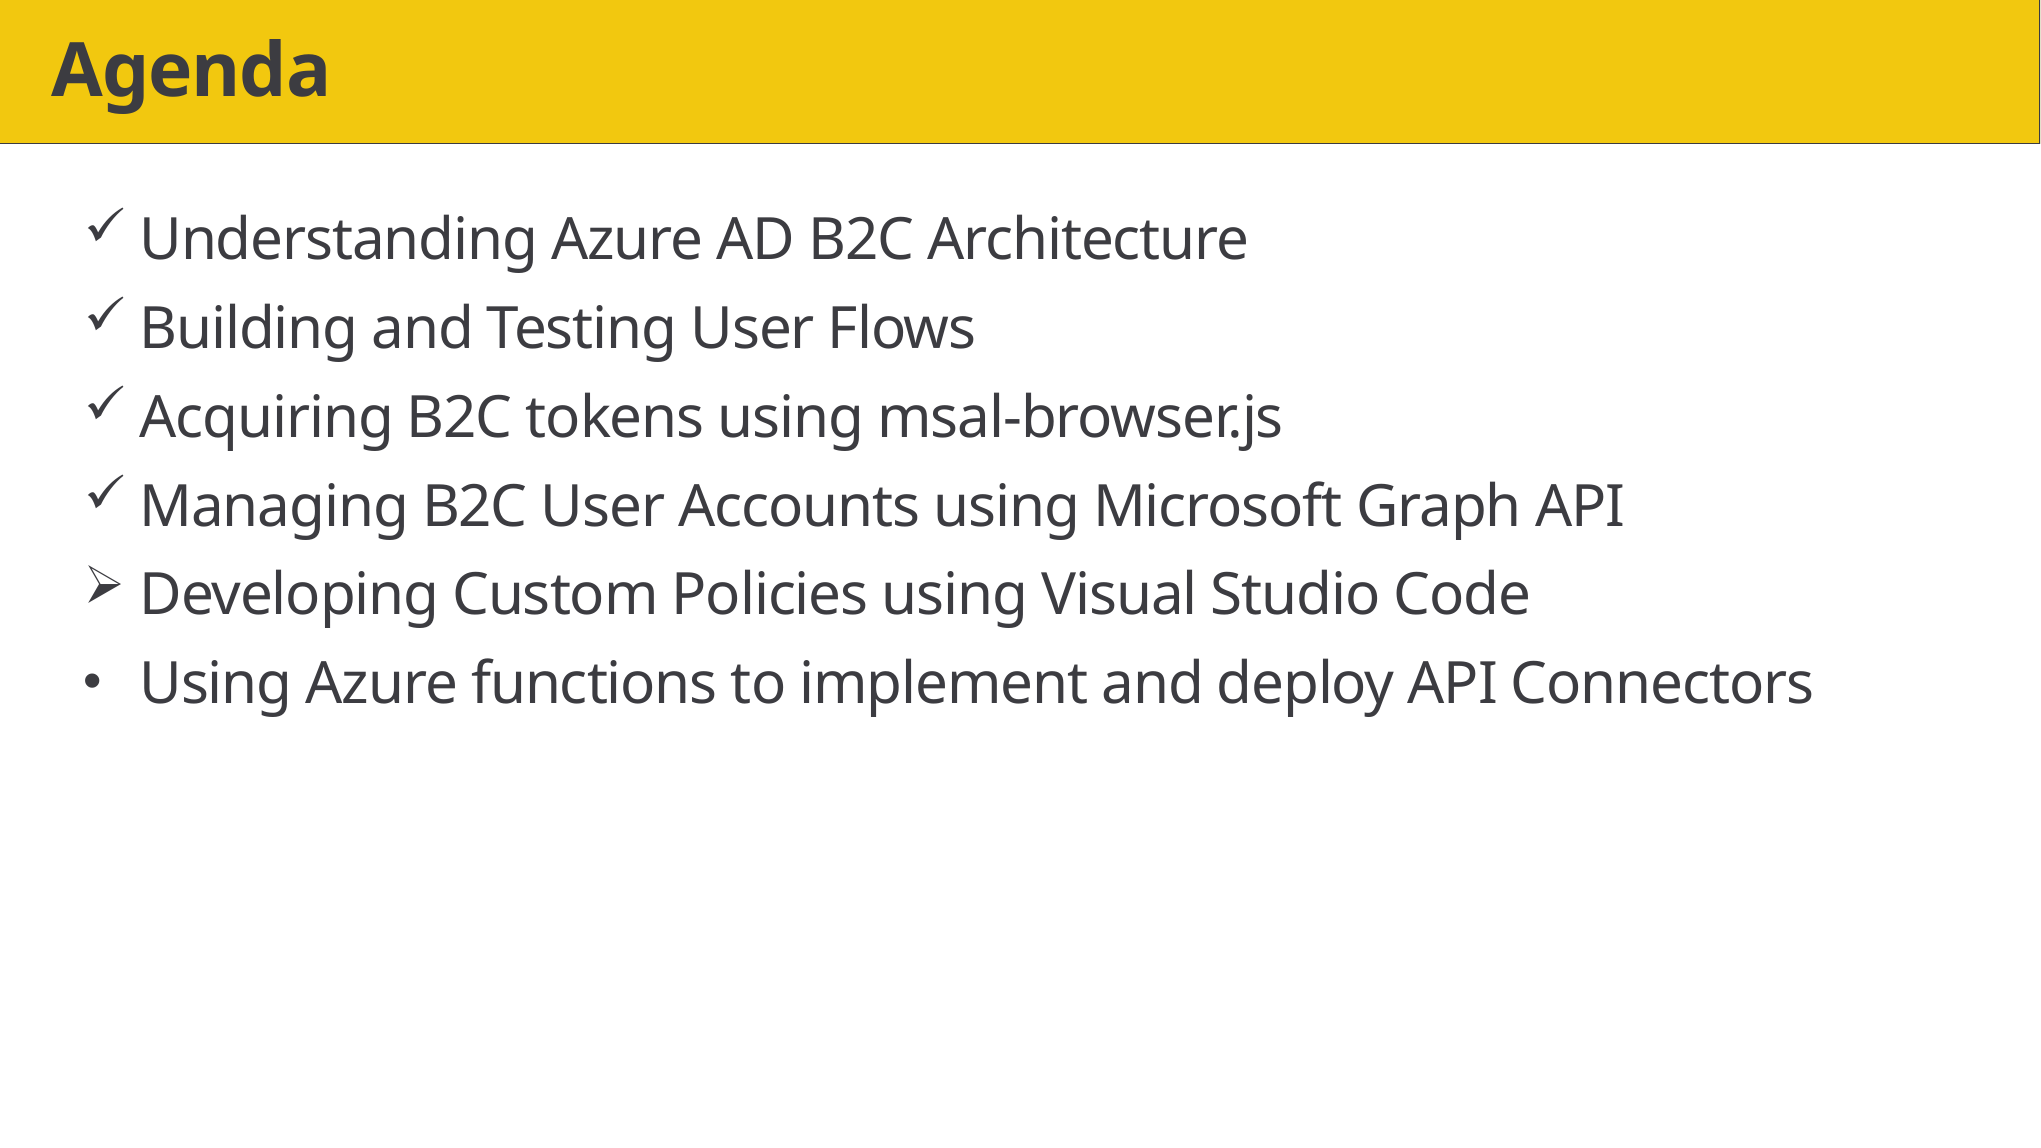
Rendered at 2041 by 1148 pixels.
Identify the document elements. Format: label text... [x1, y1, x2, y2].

list Understanding Azure AD B2C Architecture Building and Testing User Flows Acquiring B2C tokens using msal-browser.js Managing B2C User Accounts using Microsoft Graph API Developing Custom Policies using Visual Studio Code Using Azure functions to implement and deploy API Connectors [83, 201, 1988, 721]
title Agenda [51, 31, 1988, 113]
